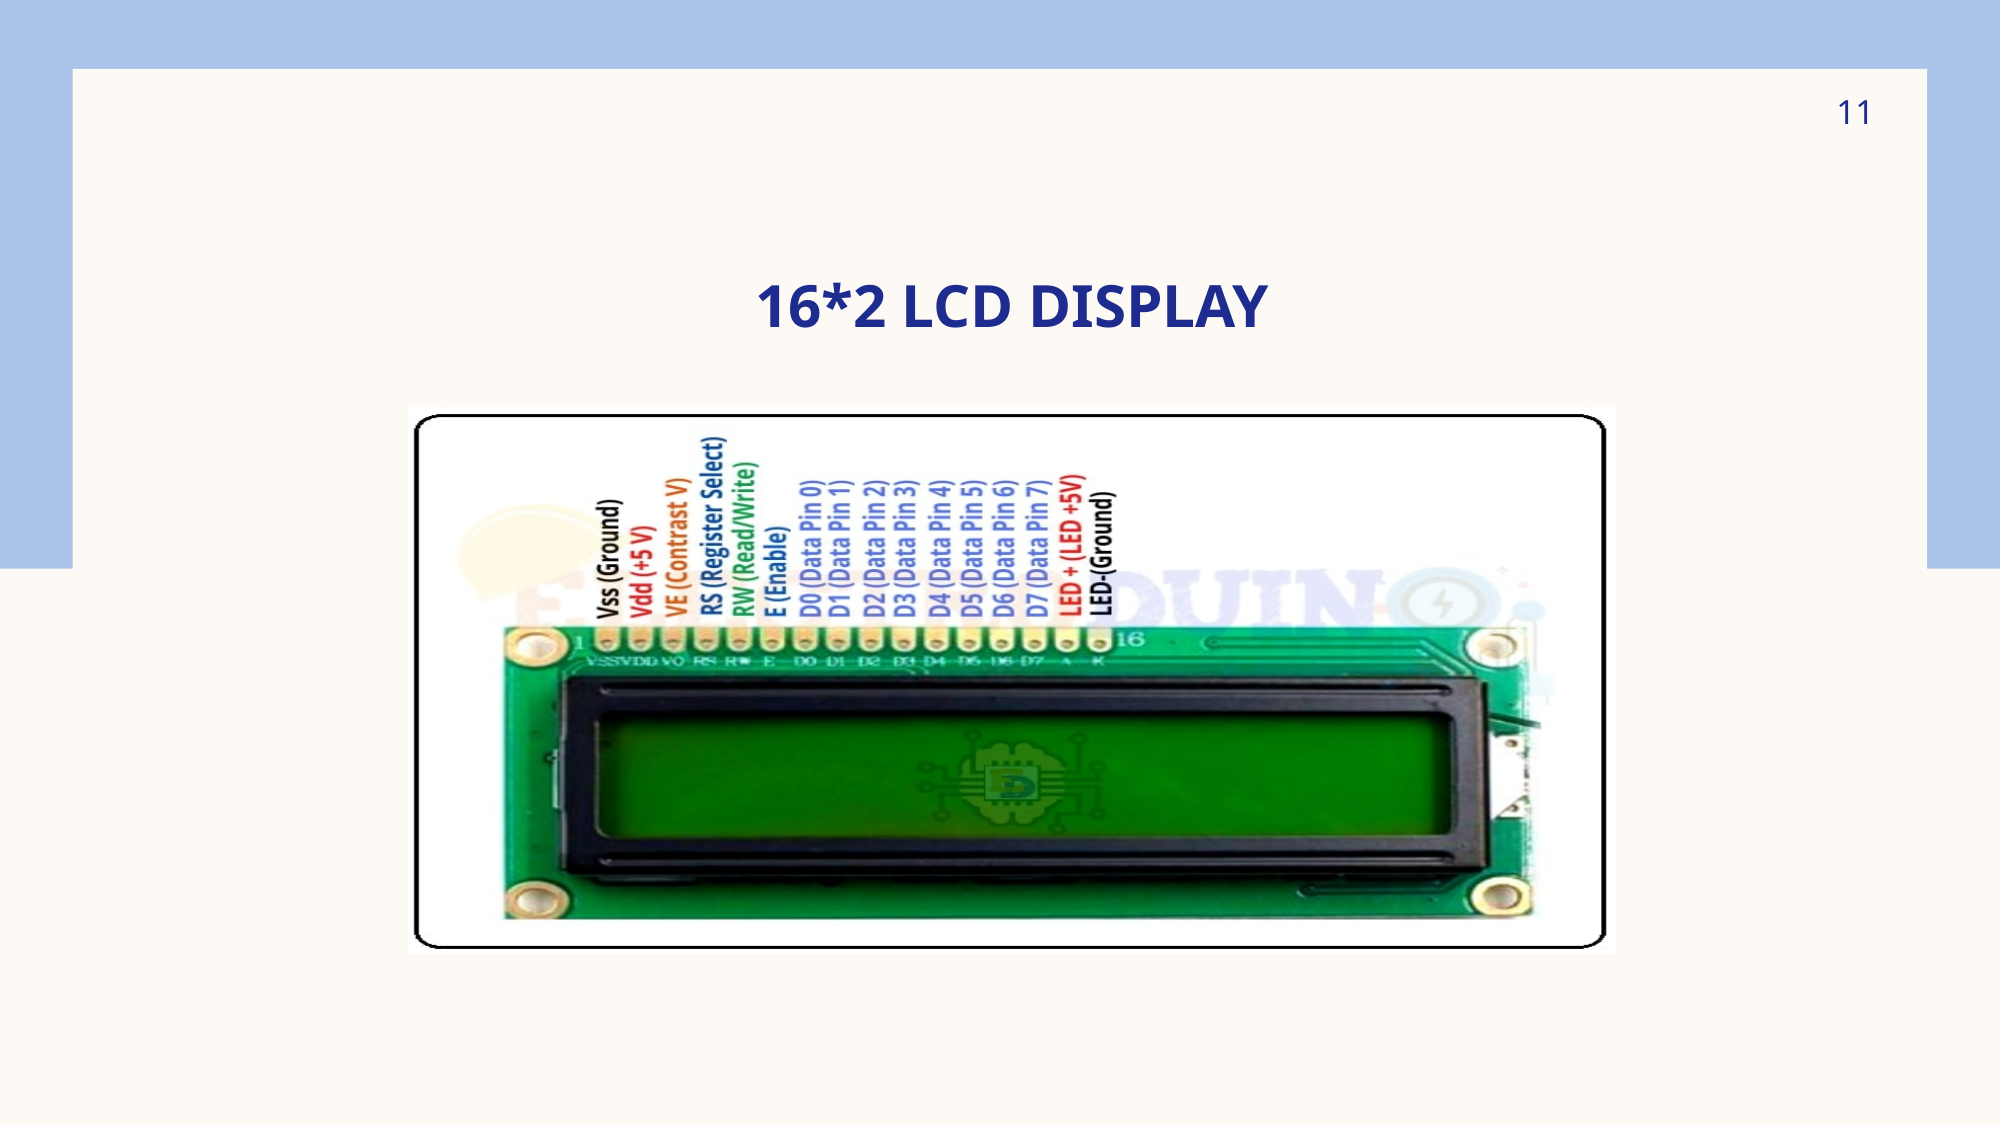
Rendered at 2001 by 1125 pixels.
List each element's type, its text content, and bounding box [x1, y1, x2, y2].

title 16*2 lcd dISPLAY [150, 173, 1875, 340]
slide_number 11 [1699, 75, 1875, 153]
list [408, 407, 1616, 954]
